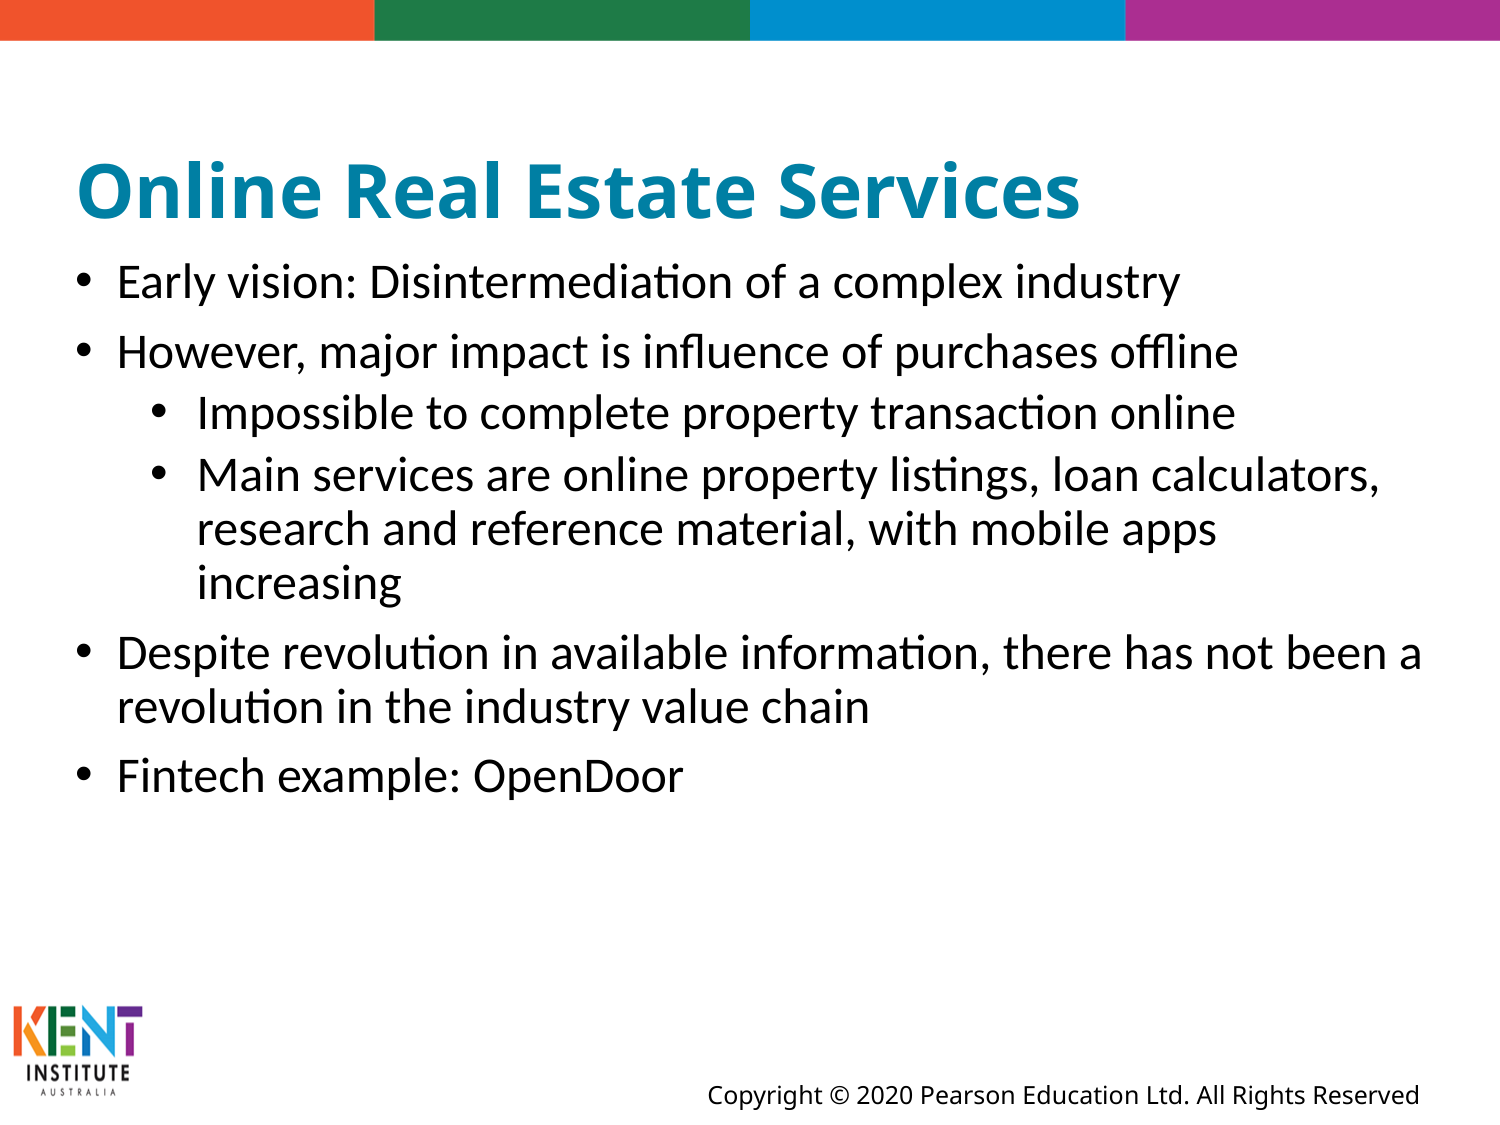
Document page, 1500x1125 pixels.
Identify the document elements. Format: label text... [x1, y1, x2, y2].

picture [0, 988, 156, 1114]
title Online Real Estate Services [75, 53, 1425, 234]
picture [1125, 0, 1500, 41]
list Early vision: Disintermediation of a complex industry However, major impact is influence of purchases offline Impossible to complete property transaction online Main services are online property listings, loan calculators, research and reference material, with mobile apps increasing Despite revolution in available information, there has not been a revolution in the industry value chain Fintech example: OpenDoor [75, 255, 1425, 983]
picture [0, 0, 749, 41]
